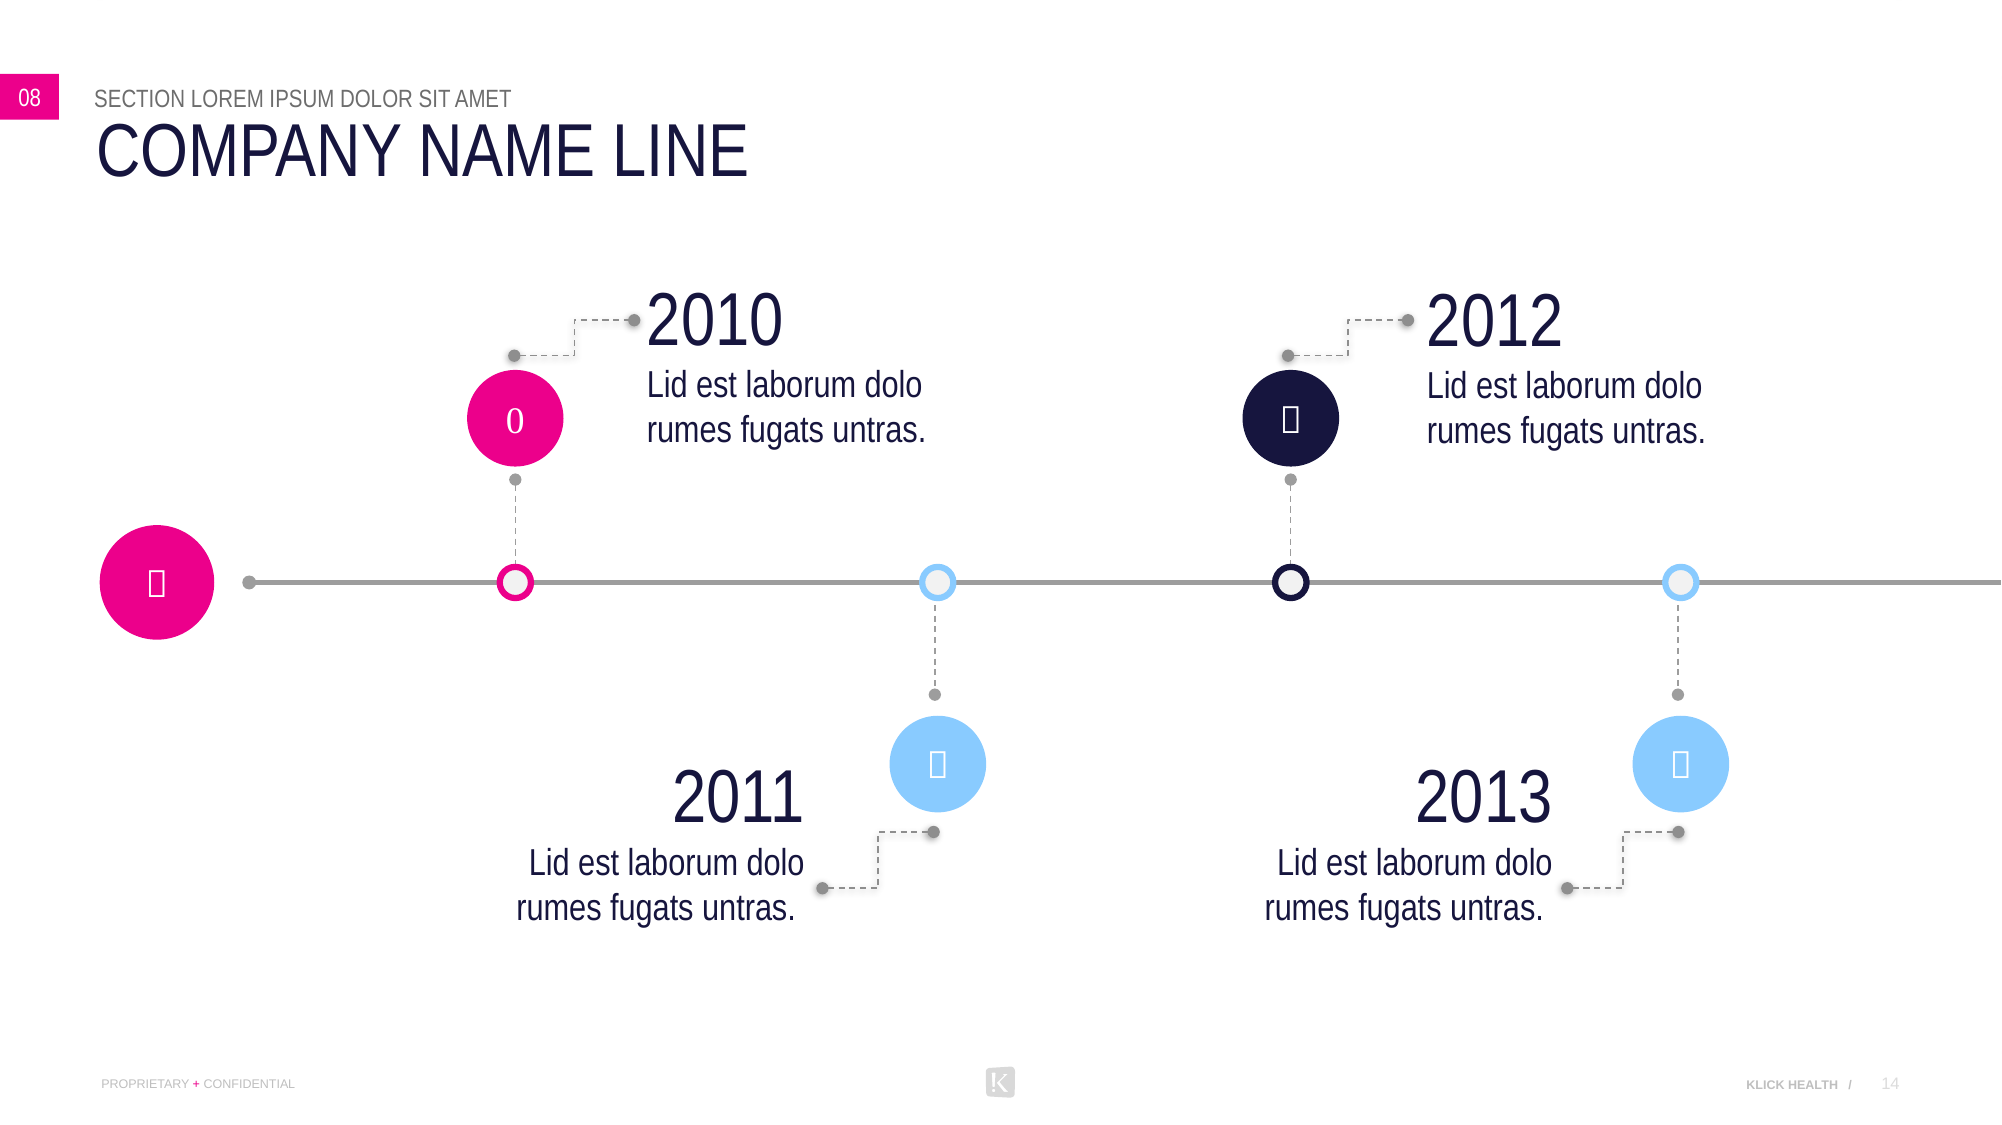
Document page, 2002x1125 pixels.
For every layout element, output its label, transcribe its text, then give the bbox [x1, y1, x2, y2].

slide_number 14 [1860, 1072, 1900, 1094]
text_box [502, 594, 529, 601]
text_box [1663, 564, 1699, 581]
text_box [497, 565, 533, 581]
text_box [1277, 594, 1305, 601]
text_box  [1630, 713, 1732, 815]
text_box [514, 319, 635, 356]
text_box 2010 Lid est laborum dolo rumes fugats untras. [632, 262, 966, 458]
text_box  [1240, 367, 1342, 469]
text_box [1273, 565, 1309, 581]
list 08 [0, 73, 59, 120]
text_box 2012 Lid est laborum dolo rumes fugats untras. [1412, 263, 1746, 459]
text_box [822, 831, 934, 889]
text_box  [465, 367, 566, 469]
text_box 2011 Lid est laborum dolo rumes fugats untras. [485, 740, 820, 936]
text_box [1567, 831, 1679, 889]
text_box [920, 564, 956, 581]
text_box [924, 594, 952, 601]
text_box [1287, 319, 1409, 356]
text_box [1667, 594, 1695, 601]
text_box  [887, 713, 989, 815]
title Company name line [96, 119, 1897, 192]
text_box  [97, 523, 217, 642]
text_box 2013 Lid est laborum dolo rumes fugats untras. [1233, 740, 1568, 936]
list Section lorem ipsum dolor sit amet [87, 83, 1391, 114]
